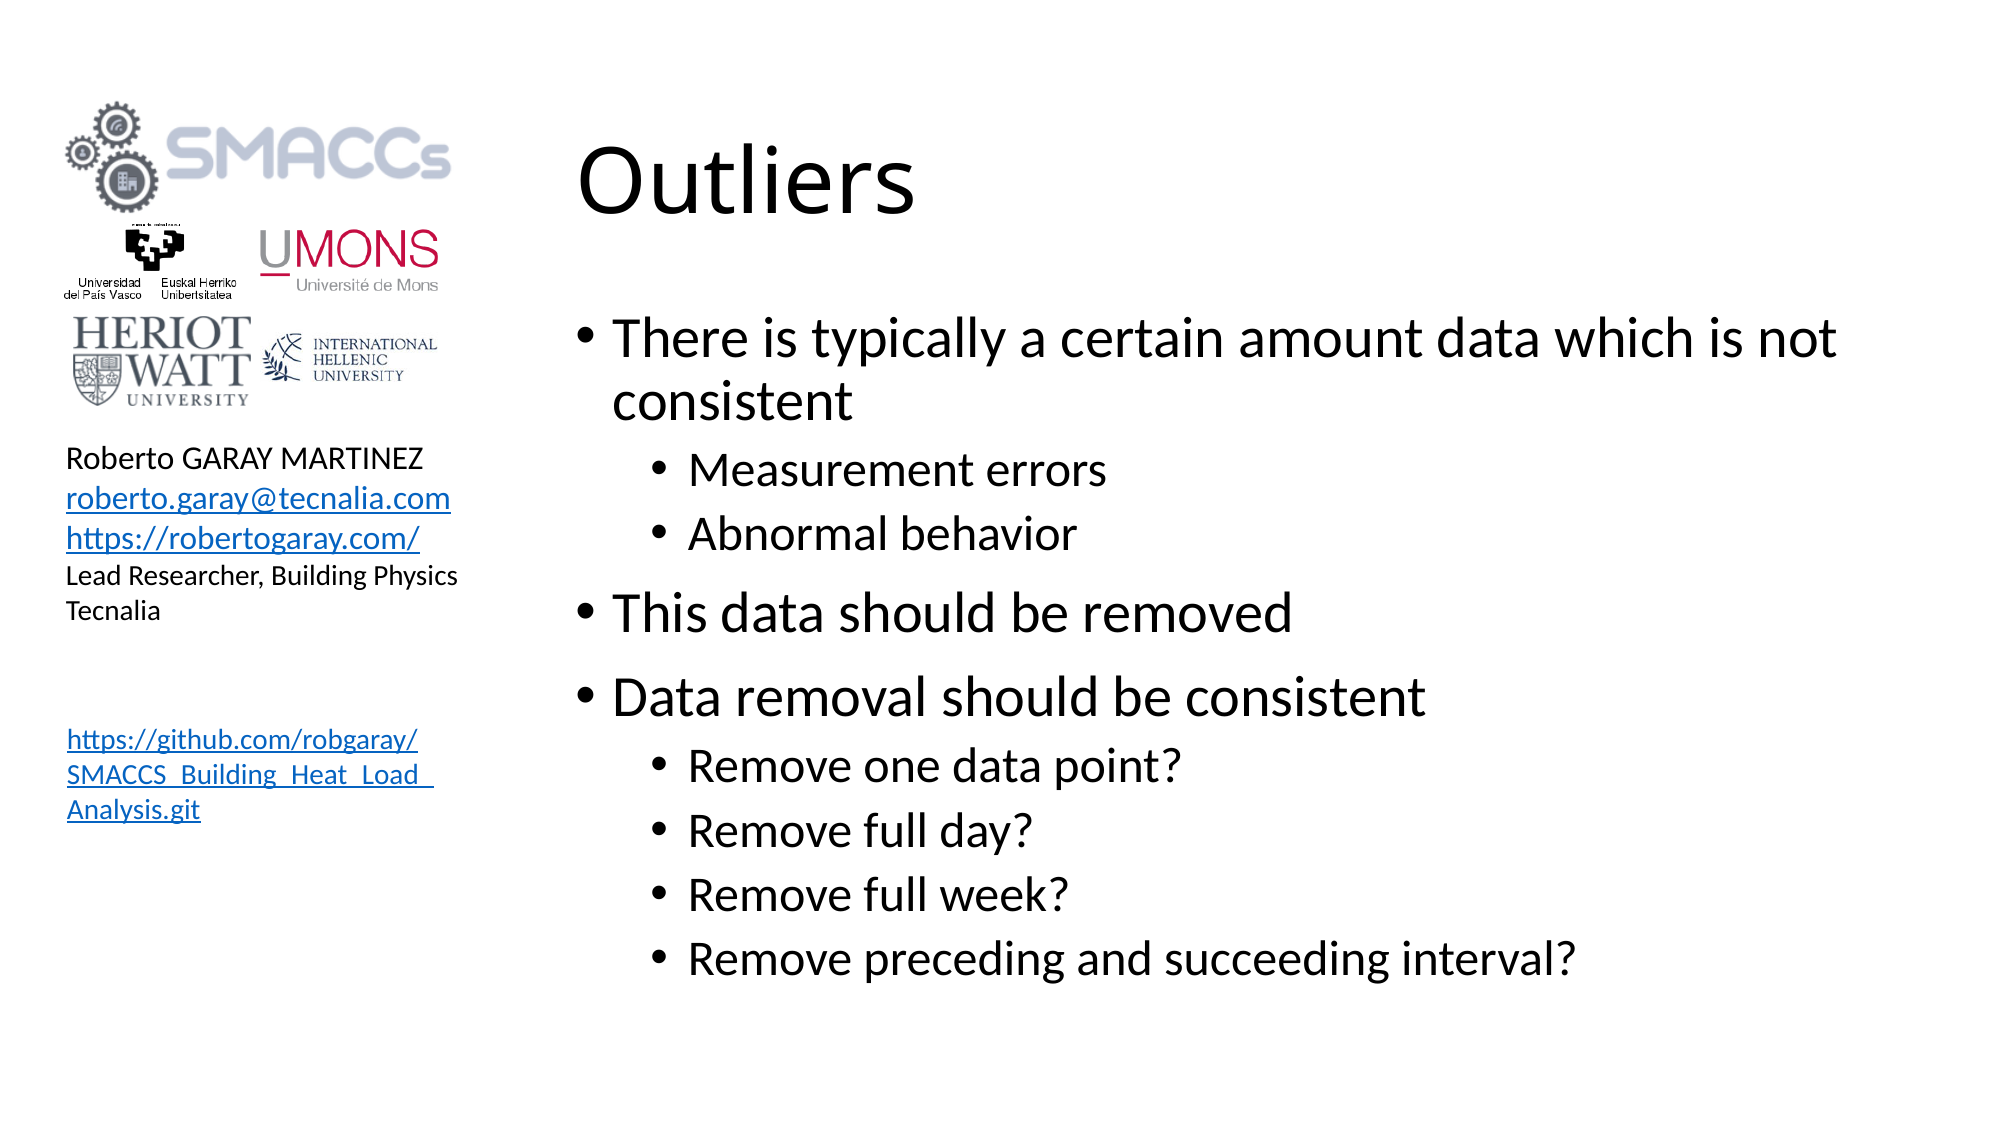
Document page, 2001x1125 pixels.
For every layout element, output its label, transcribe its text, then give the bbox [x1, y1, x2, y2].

picture [260, 324, 438, 390]
picture [260, 229, 438, 291]
picture [62, 218, 240, 307]
picture [73, 316, 251, 406]
title Outliers [560, 91, 1863, 278]
list There is typically a certain amount data which is not consistent Measurement errors Abnormal behavior This data should be removed Data removal should be consistent Remove one data point? Remove full day? Remove full week? Remove preceding and succeeding interval? [560, 299, 1863, 1014]
